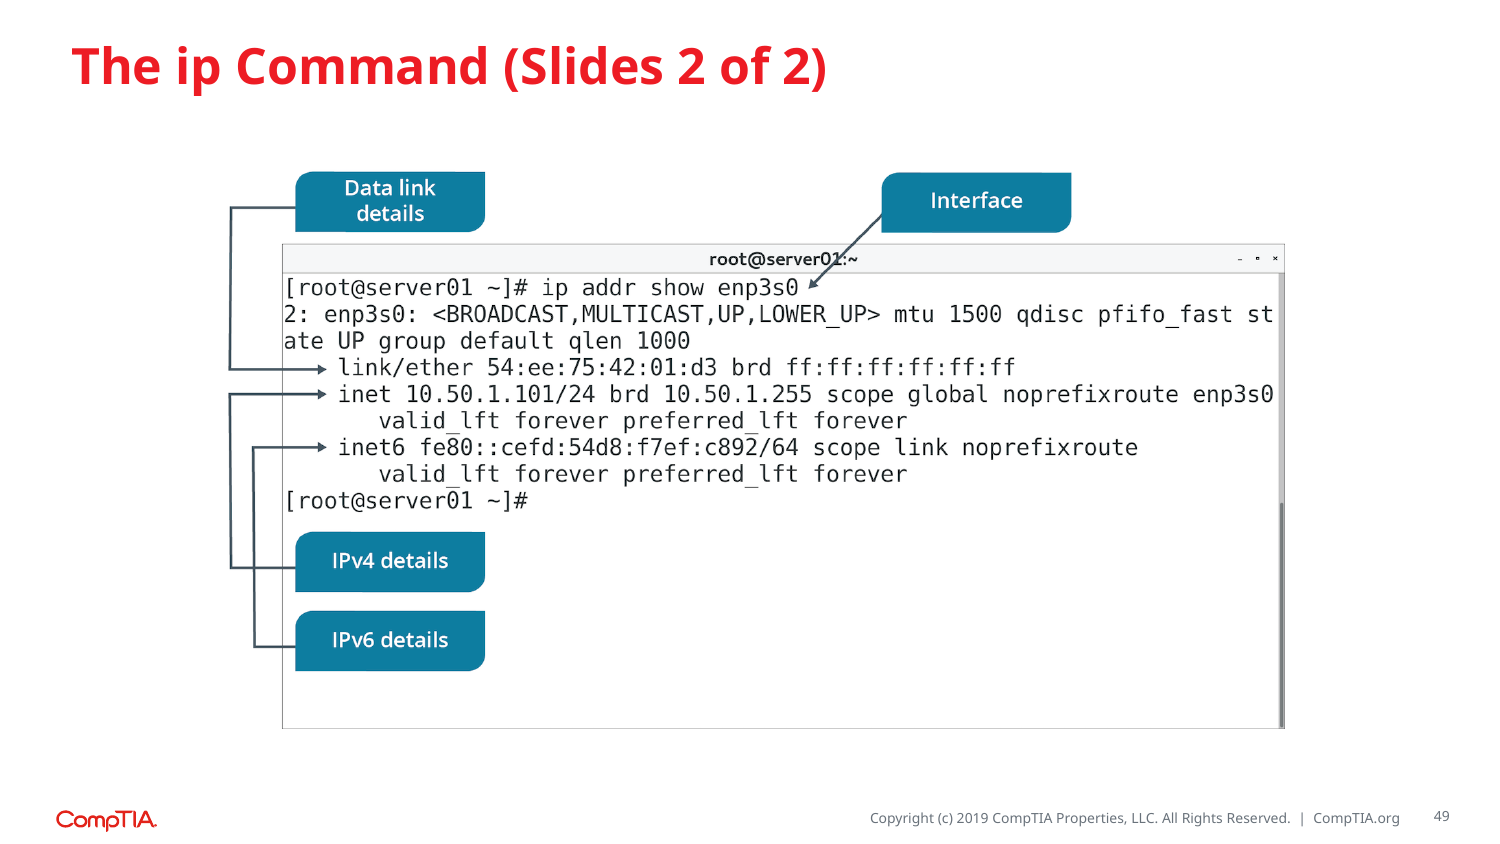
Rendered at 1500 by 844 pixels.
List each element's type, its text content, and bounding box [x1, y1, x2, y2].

slide_number 49 [1407, 800, 1450, 835]
title The ip Command (Slides 2 of 2) [56, 12, 1444, 117]
picture [215, 138, 1285, 730]
